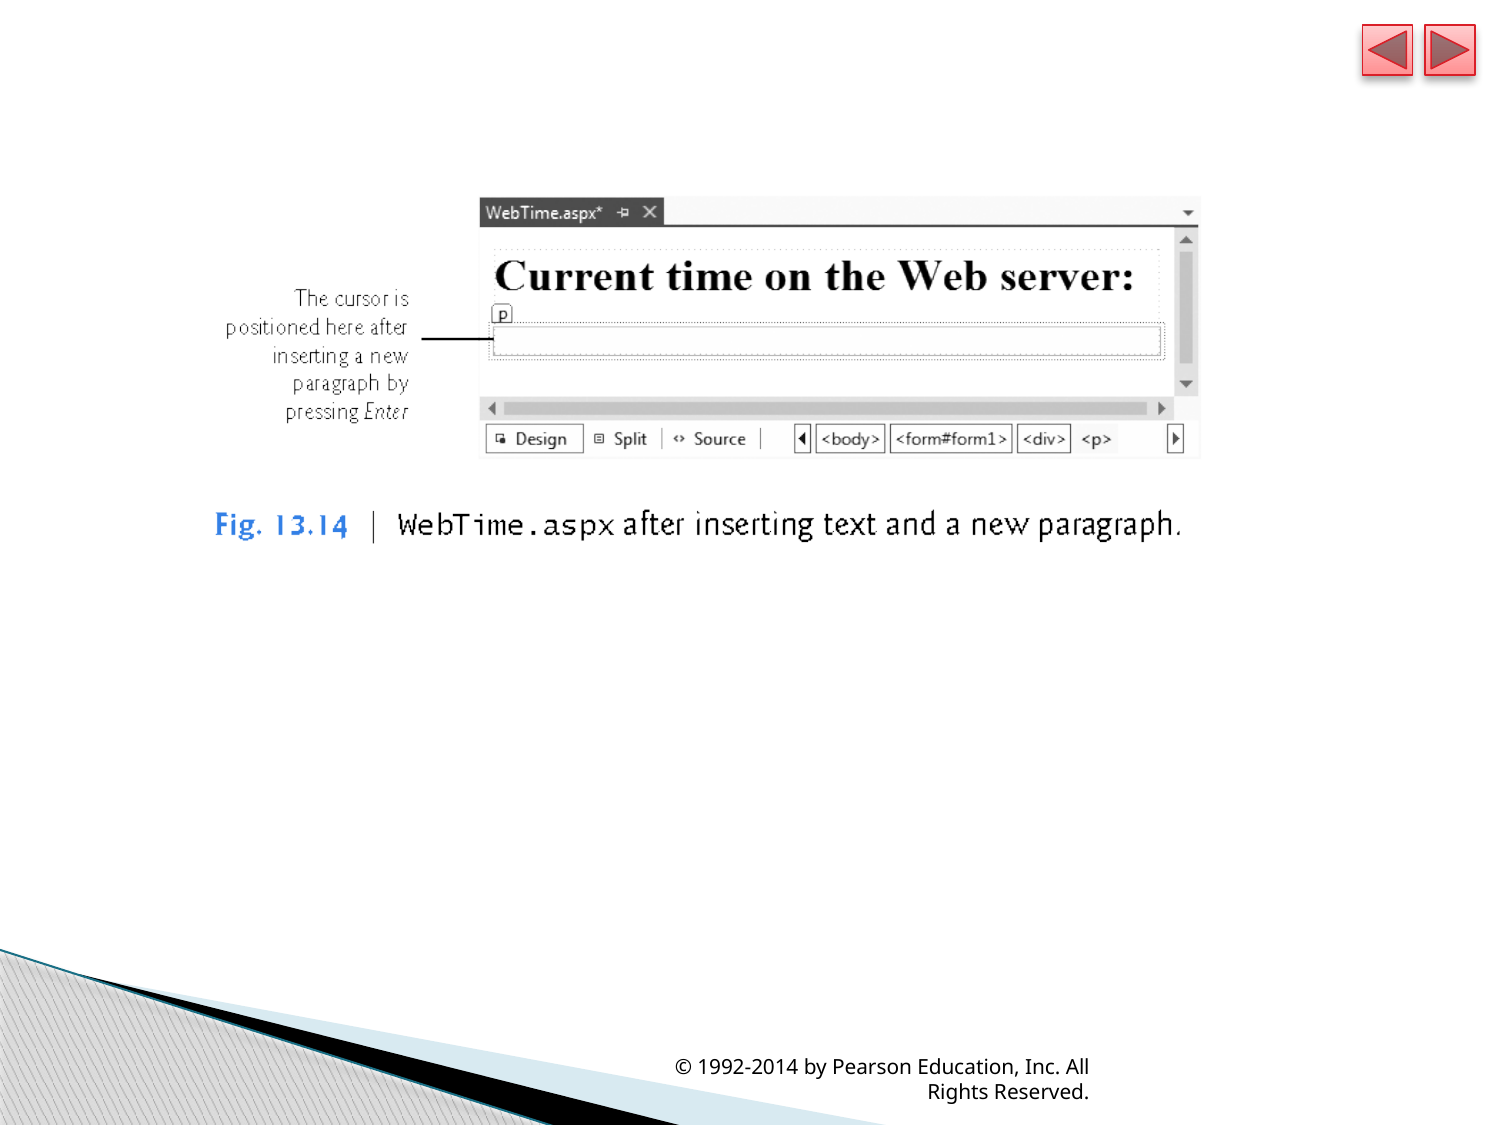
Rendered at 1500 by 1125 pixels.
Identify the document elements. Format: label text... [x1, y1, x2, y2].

footer © 1992-2014 by Pearson Education, Inc. All Rights Reserved. [650, 1051, 1105, 1112]
picture [0, 106, 1500, 1019]
